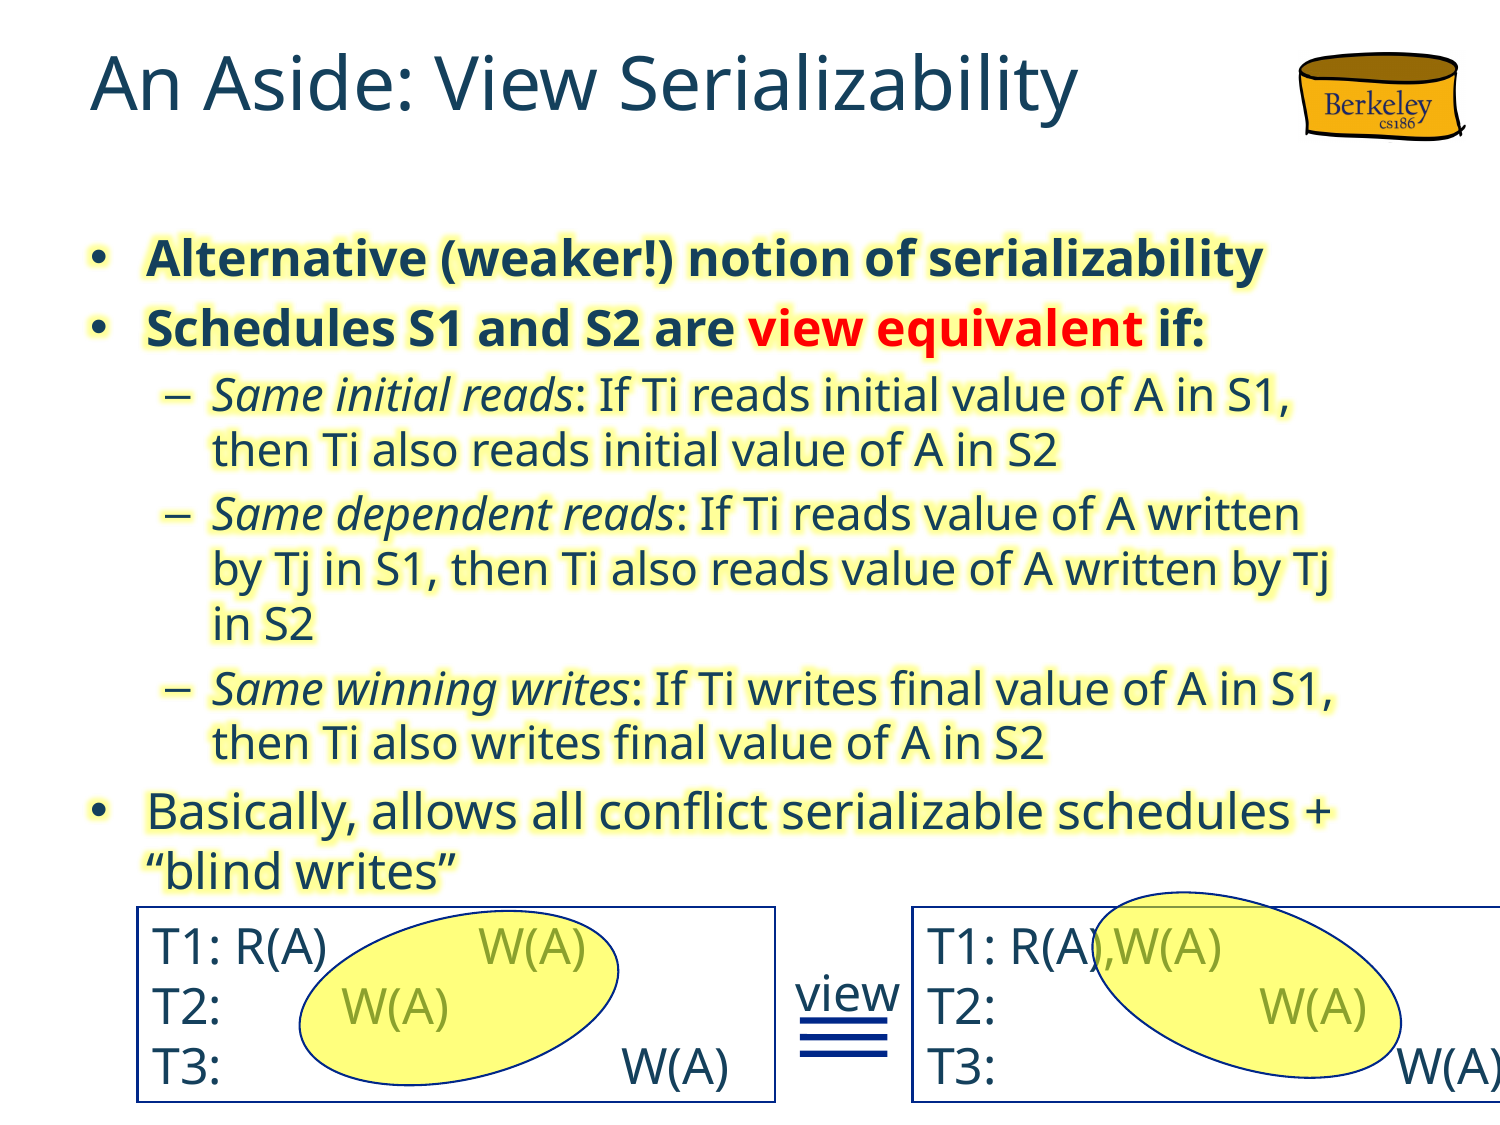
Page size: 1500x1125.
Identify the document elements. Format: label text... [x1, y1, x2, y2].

text_box Alternative (weaker!) notion of serializability Schedules S1 and S2 are view equivalent if: Same initial reads: If Ti reads initial value of A in S1, then Ti also reads initial value of A in S2 Same dependent reads: If Ti reads value of A written by Tj in S1, then Ti also reads value of A written by Tj in S2 Same winning writes: If Ti writes final value of A in S1, then Ti also writes final value of A in S2 Basically, allows all conflict serializable schedules + “blind writes” [75, 219, 1378, 825]
title An Aside: View Serializability [75, 0, 1425, 182]
text_box T1: R(A) W(A) T2: W(A) T3: W(A) [137, 907, 775, 1102]
text_box T1: R(A),W(A) T2: W(A) T3: W(A) [912, 907, 1500, 1102]
picture [1425, 50, 1466, 143]
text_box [296, 903, 1408, 1080]
